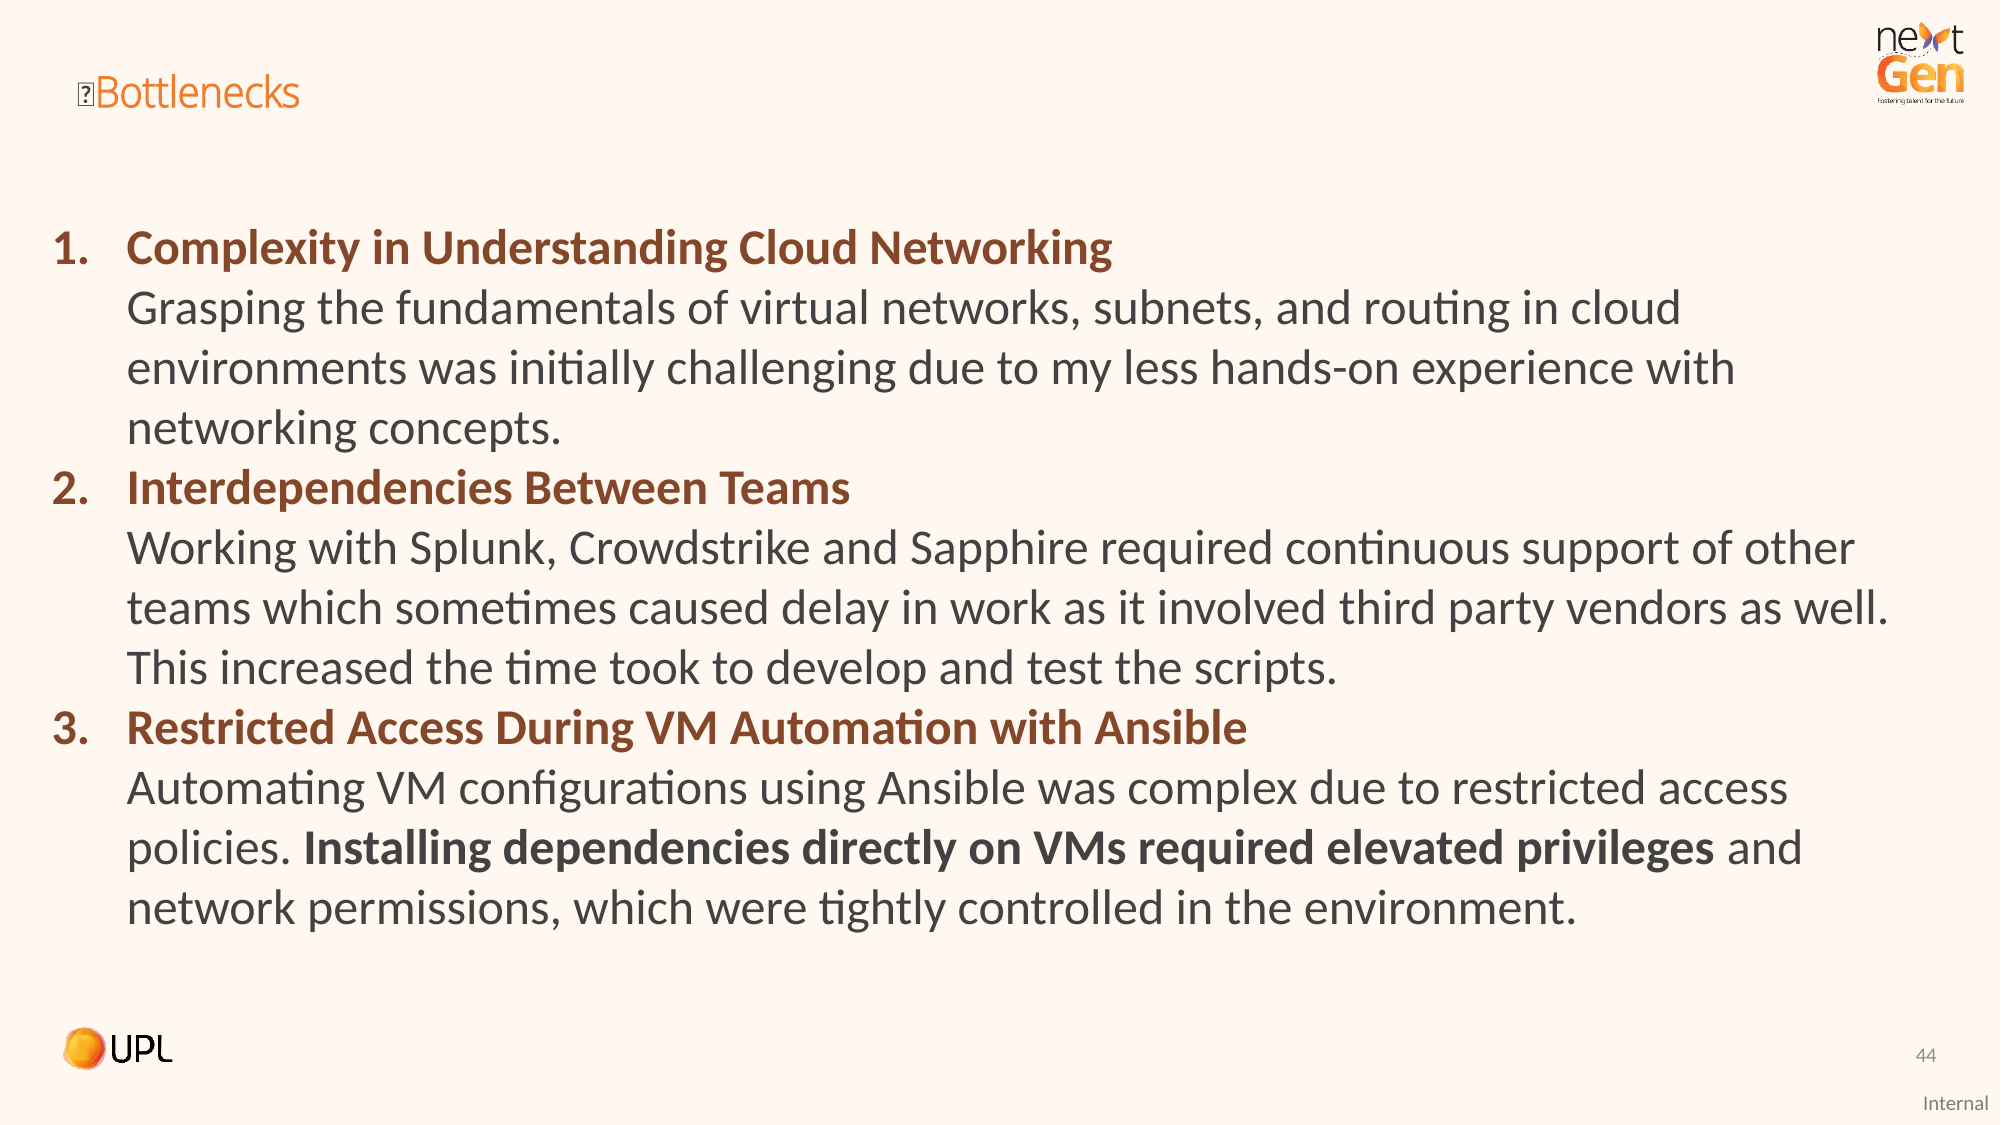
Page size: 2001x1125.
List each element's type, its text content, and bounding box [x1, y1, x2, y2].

picture [1876, 21, 1964, 105]
picture [62, 1026, 174, 1071]
slide_number 44 [1777, 1041, 1937, 1067]
title 🚧Bottlenecks [62, 63, 1327, 124]
text_box Complexity in Understanding Cloud Networking Grasping the fundamentals of virtual networks, subnets, and routing in cloud environments was initially challenging due to my less hands-on experience with networking concepts. Interdependencies Between Teams Working with Splunk, Crowdstrike and Sapphire required continuous support of other teams which sometimes caused delay in work as it involved third party vendors as well. This increased the time took to develop and test the scripts. Restricted Access During VM Automation with Ansible Automating VM configurations using Ansible was complex due to restricted access policies. Installing dependencies directly on VMs required elevated privileges and network permissions, which were tightly controlled in the environment. [36, 206, 1920, 987]
